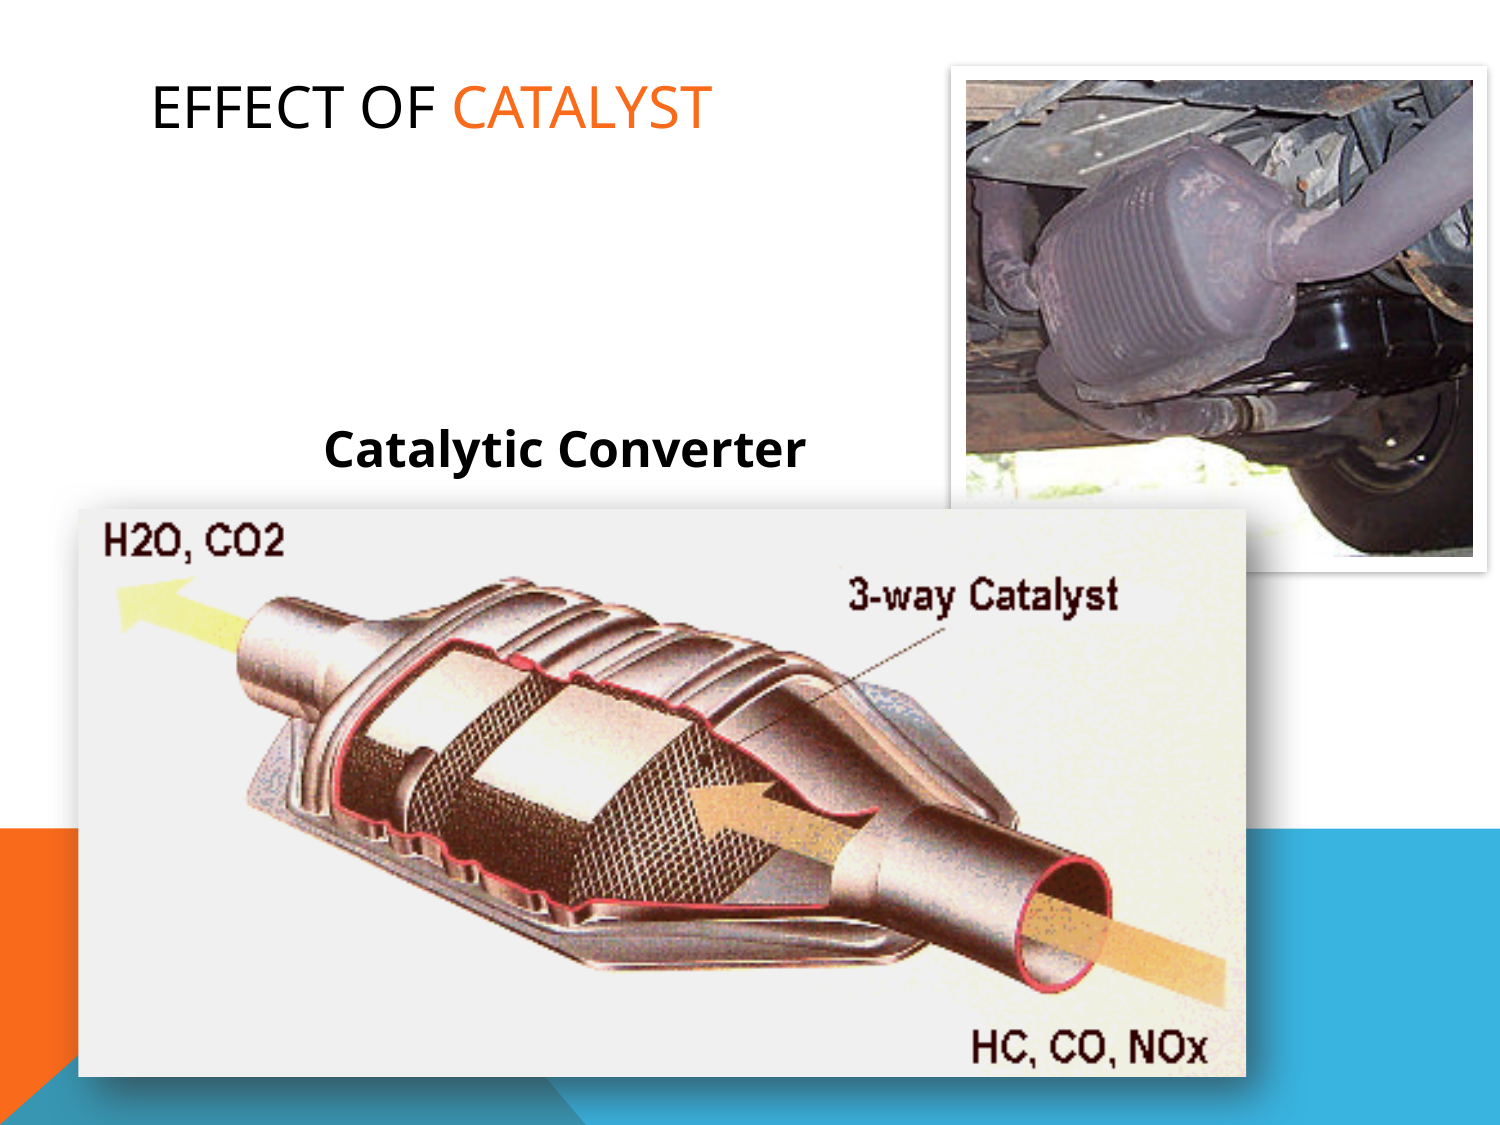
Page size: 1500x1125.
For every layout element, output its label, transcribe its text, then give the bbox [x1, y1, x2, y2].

picture [78, 80, 1473, 1078]
title Effect of Catalyst [135, 60, 1369, 150]
text_box Catalytic Converter [308, 409, 823, 485]
